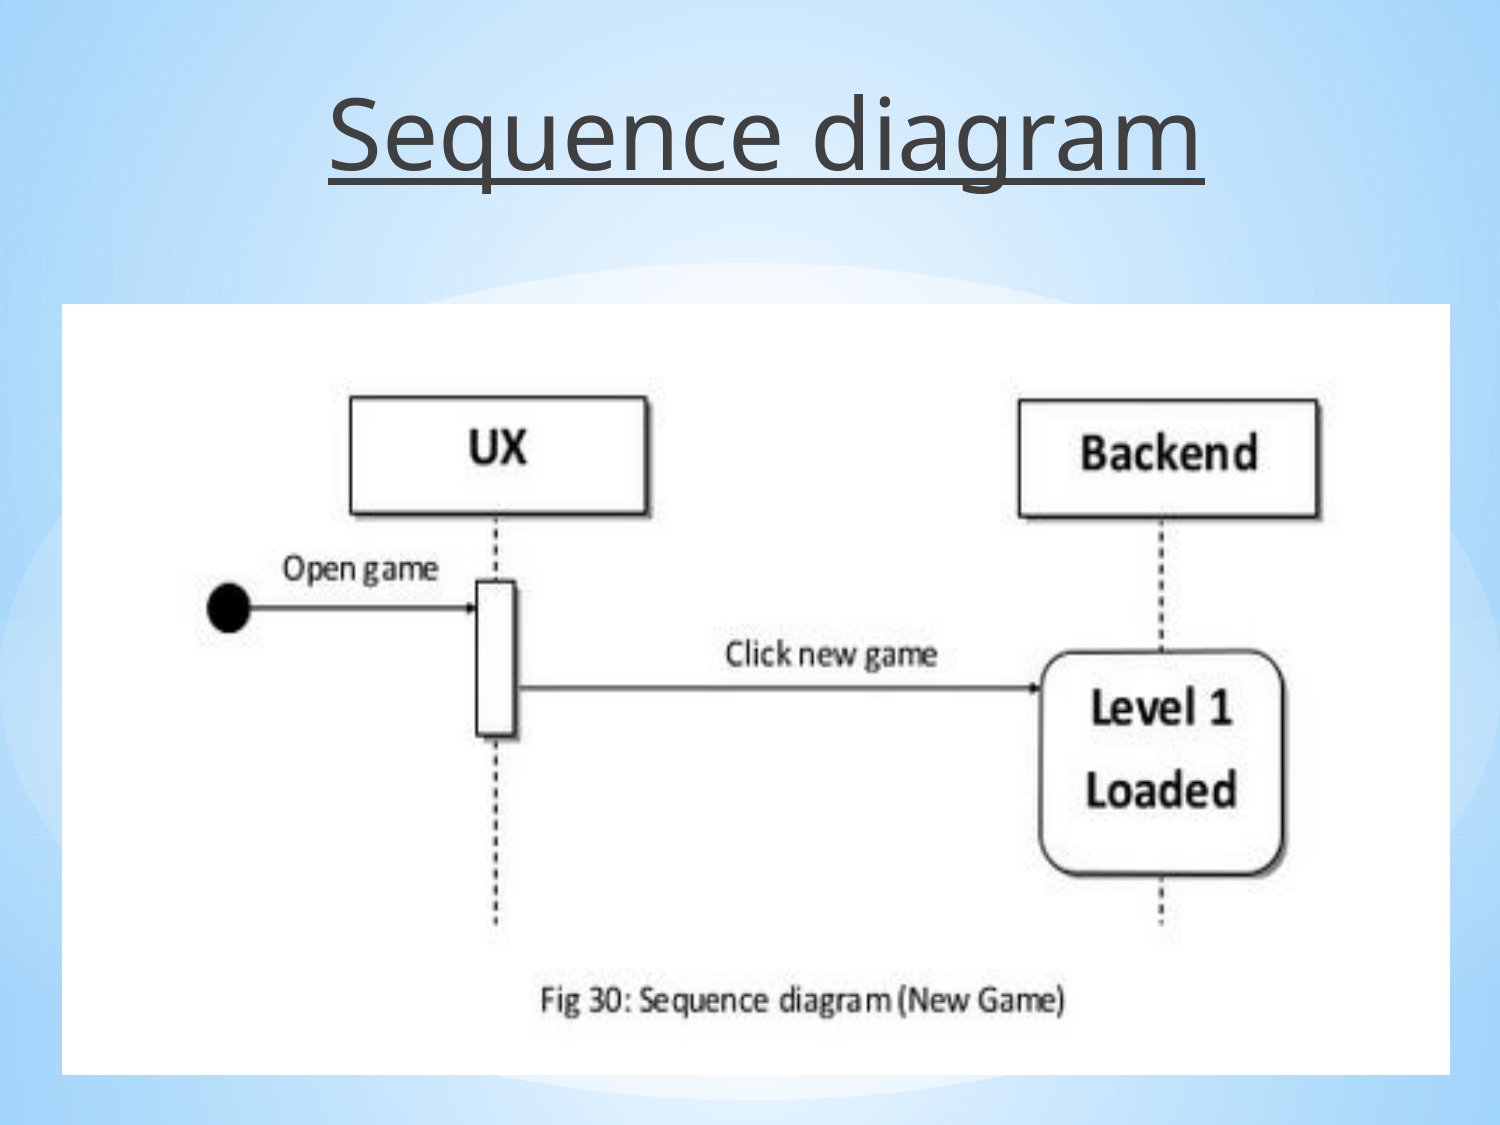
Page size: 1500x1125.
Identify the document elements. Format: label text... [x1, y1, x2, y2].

list Sequence diagram [237, 62, 1288, 302]
picture [62, 304, 1451, 1076]
